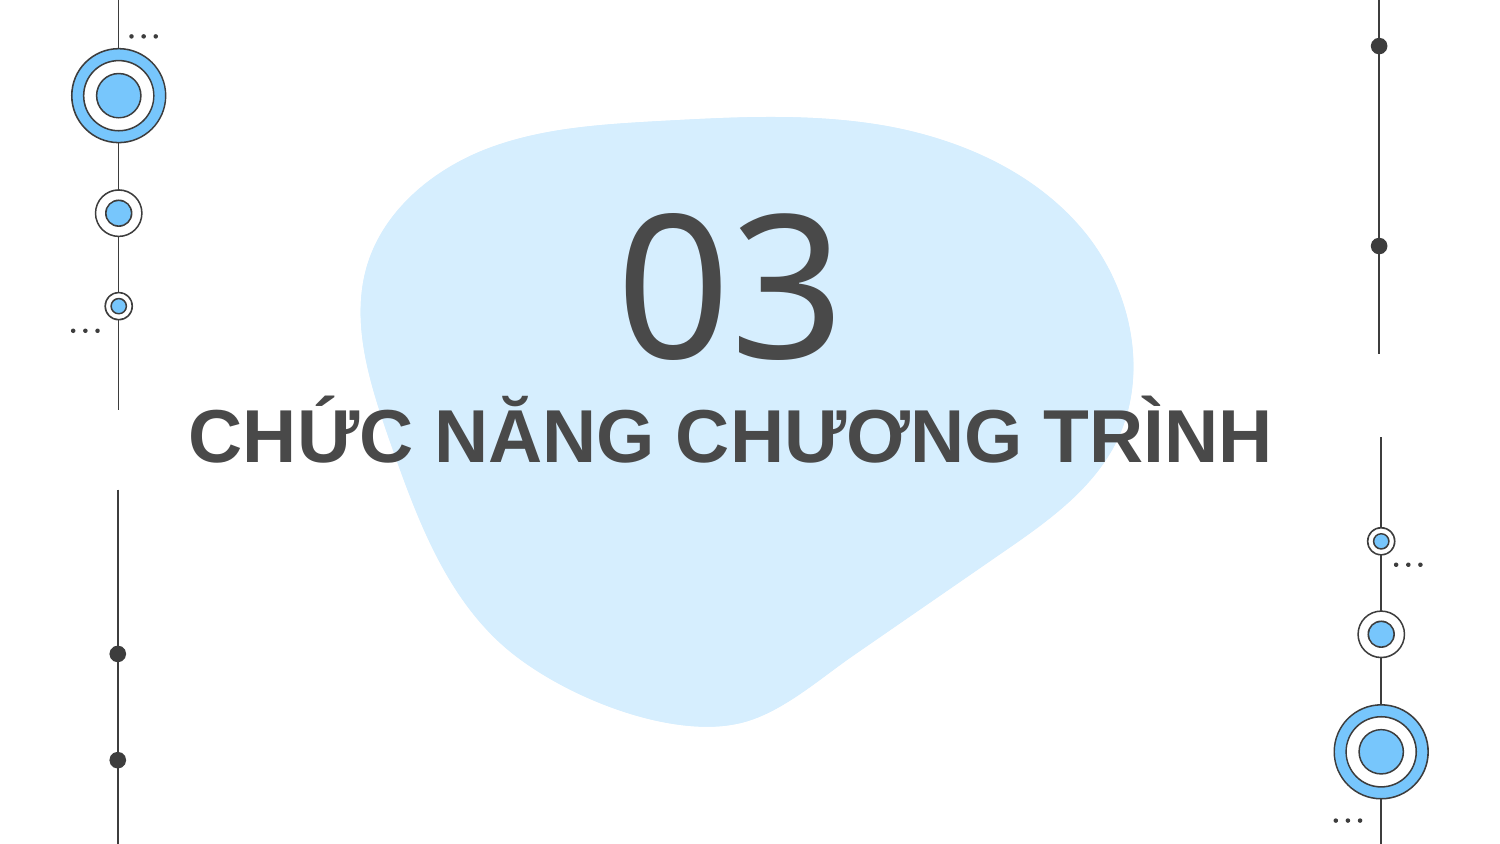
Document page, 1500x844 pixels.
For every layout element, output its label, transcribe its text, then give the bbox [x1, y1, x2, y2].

title 03 [487, 190, 975, 366]
title CHỨC NĂNG CHƯƠNG TRÌNH [88, 366, 1374, 498]
